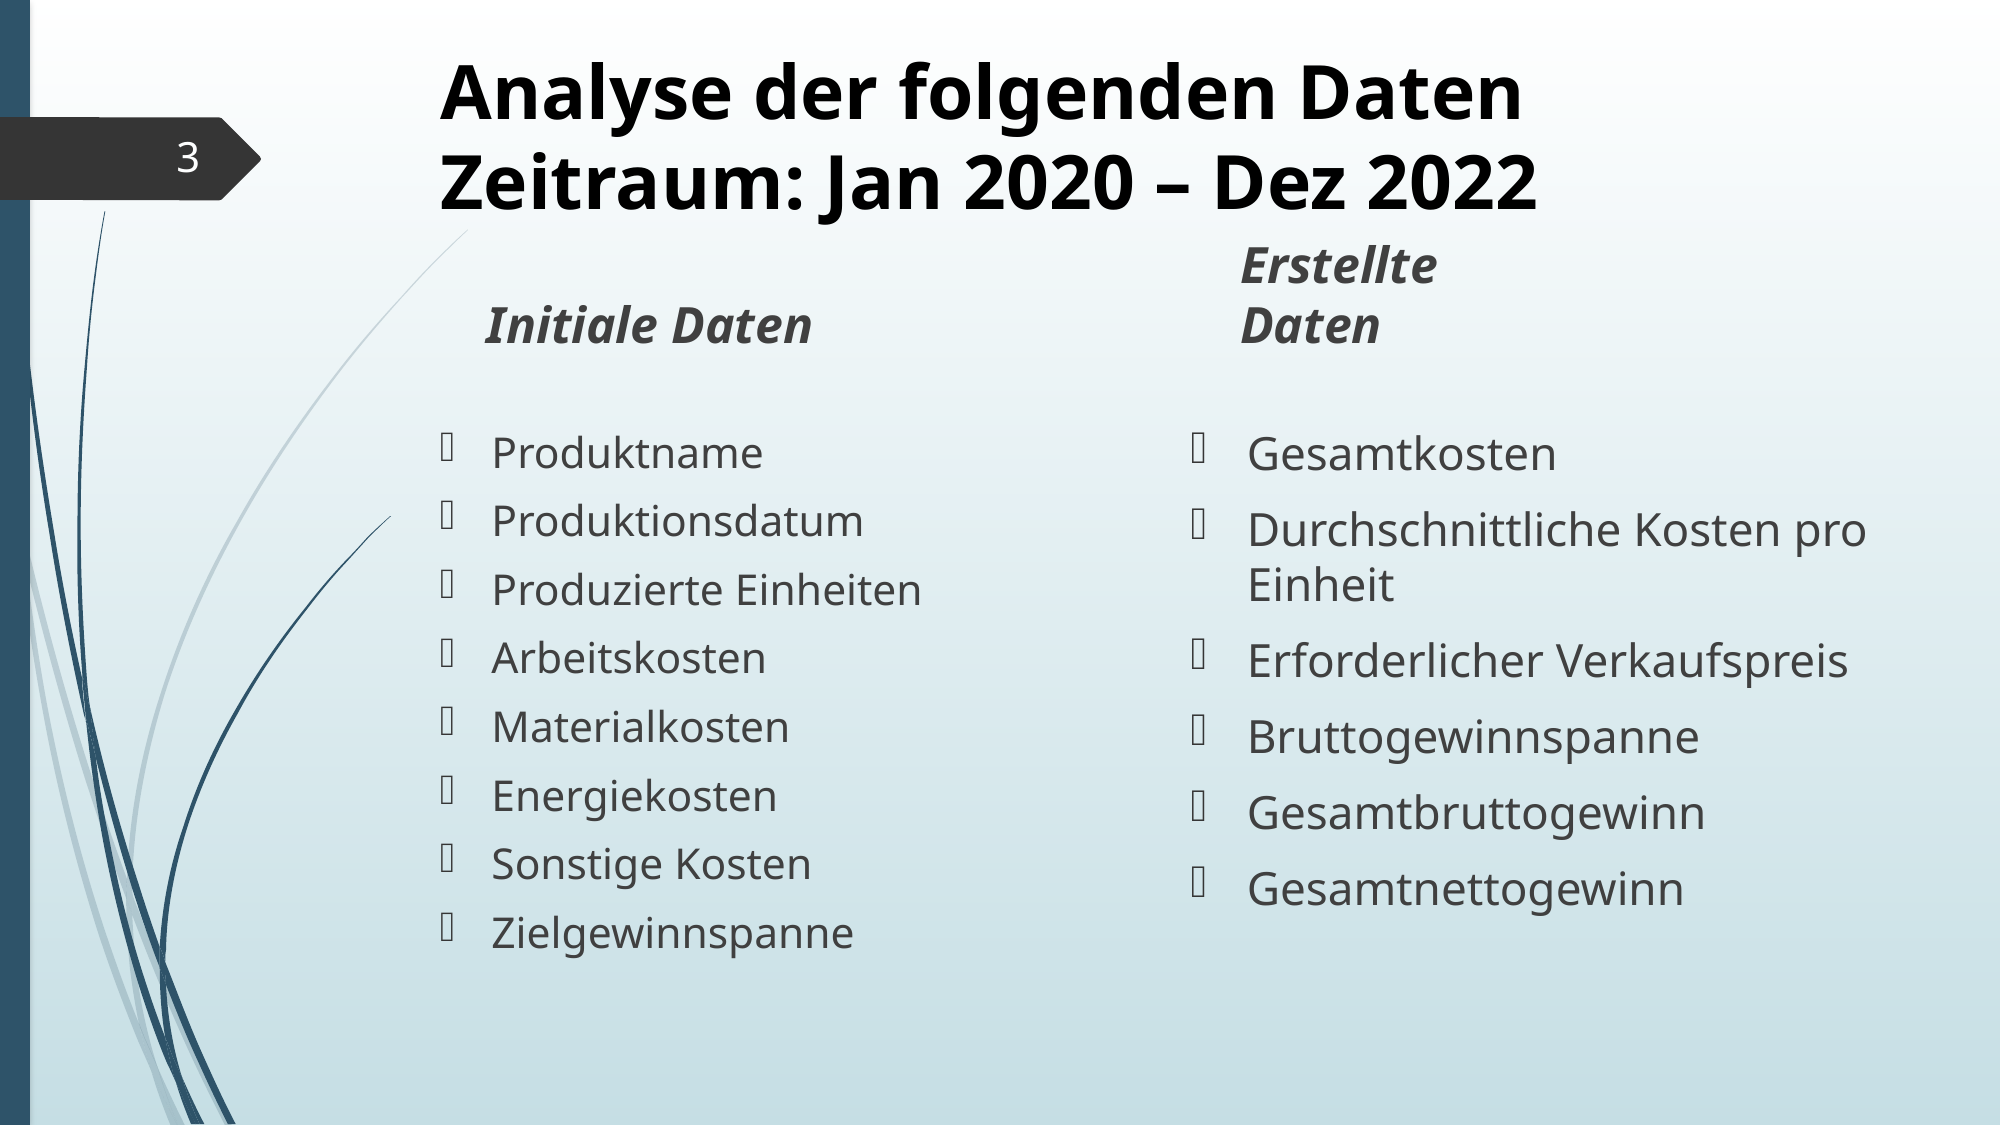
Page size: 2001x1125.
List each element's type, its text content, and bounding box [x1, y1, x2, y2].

slide_number 3 [87, 129, 216, 190]
list Produktname Produktionsdatum Produzierte Einheiten Arbeitskosten Materialkosten Energiekosten Sonstige Kosten Zielgewinnspanne [424, 418, 1138, 969]
list Gesamtkosten Durchschnittliche Kosten pro Einheit Erforderlicher Verkaufspreis Bruttogewinnspanne Gesamtbruttogewinn Gesamtnettogewinn [1175, 417, 1888, 968]
list Initiale Daten [471, 266, 1127, 361]
list Erstellte Daten [1225, 266, 1607, 361]
title Analyse der folgenden Daten Zeitraum: Jan 2020 – Dez 2022 [425, 36, 1888, 247]
